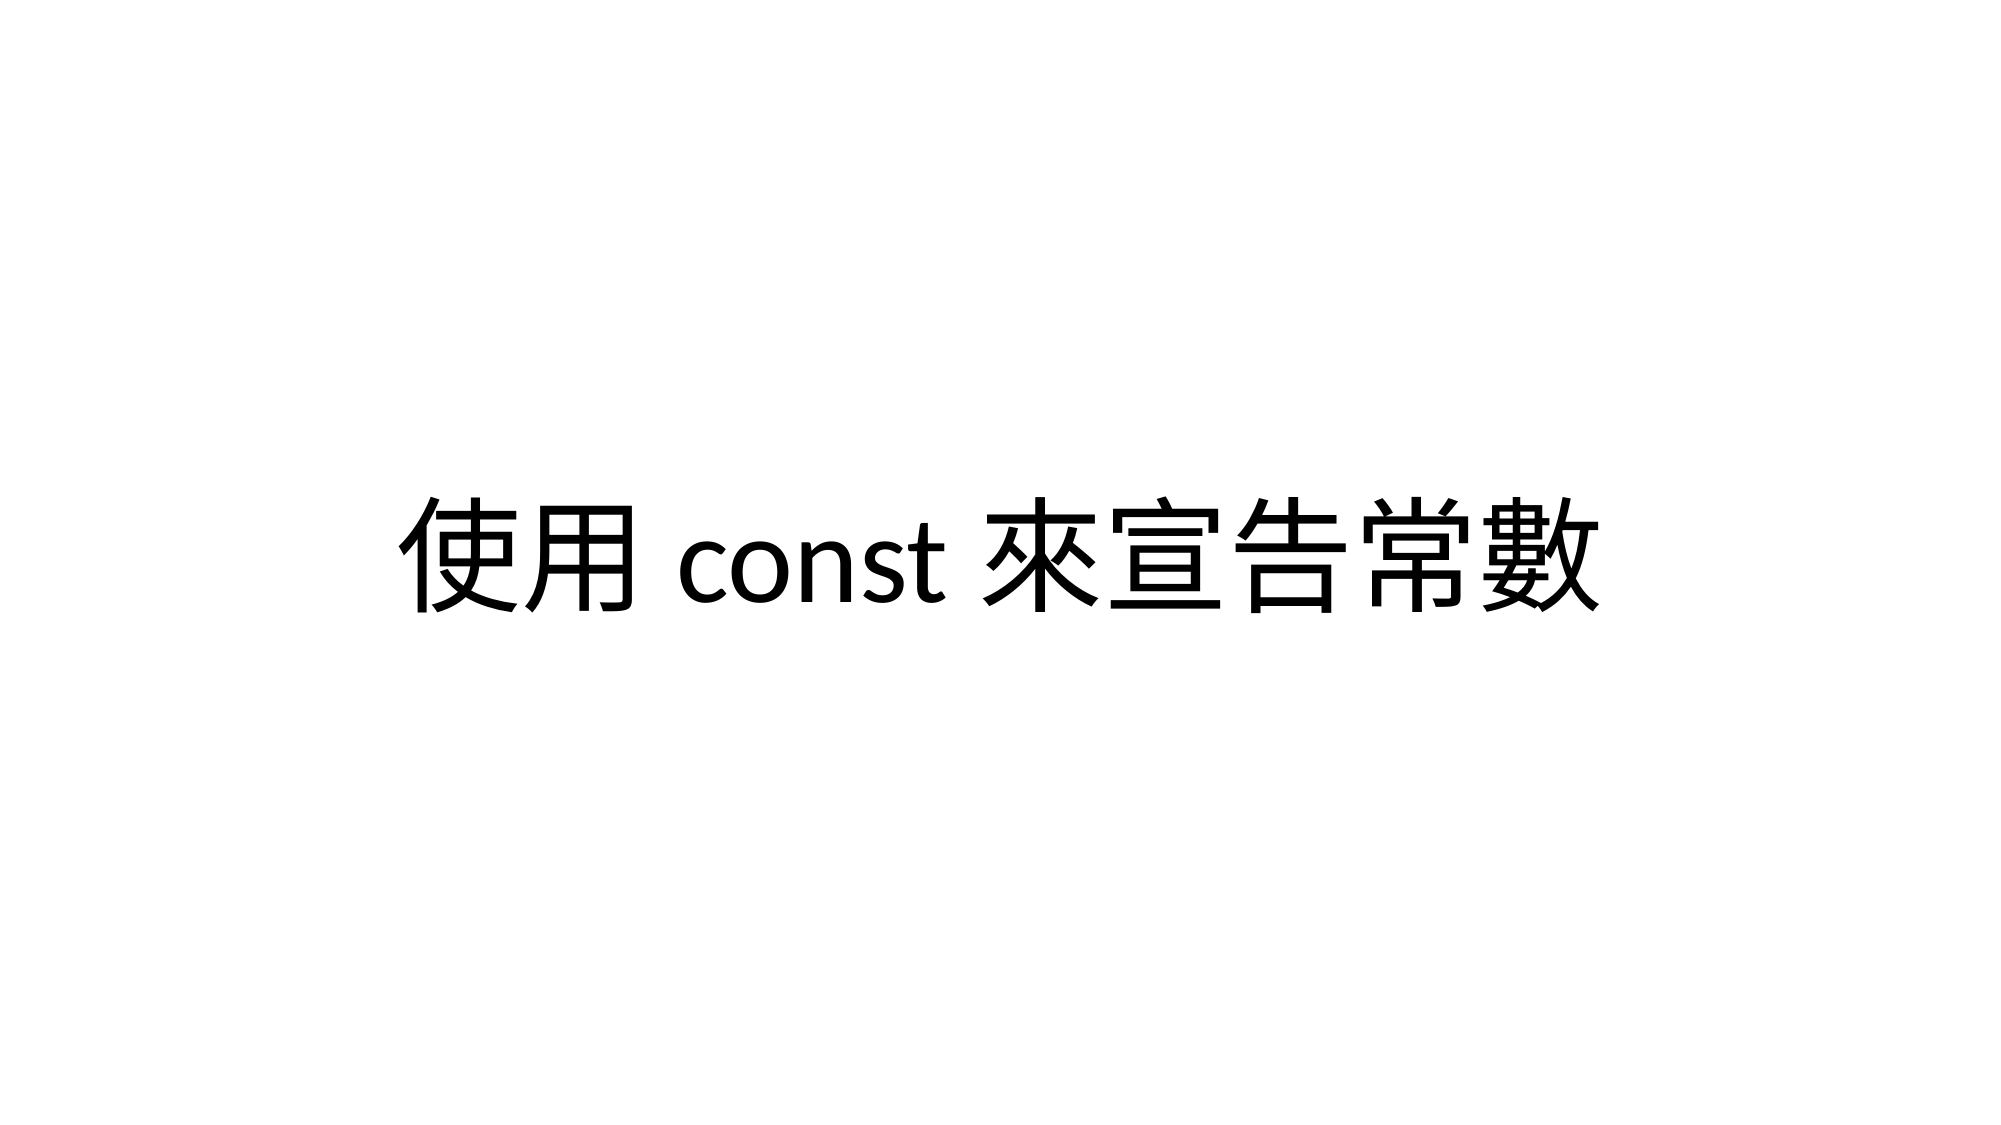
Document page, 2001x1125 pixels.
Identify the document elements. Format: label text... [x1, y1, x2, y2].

title 使用const來宣告常數 [137, 453, 1863, 672]
